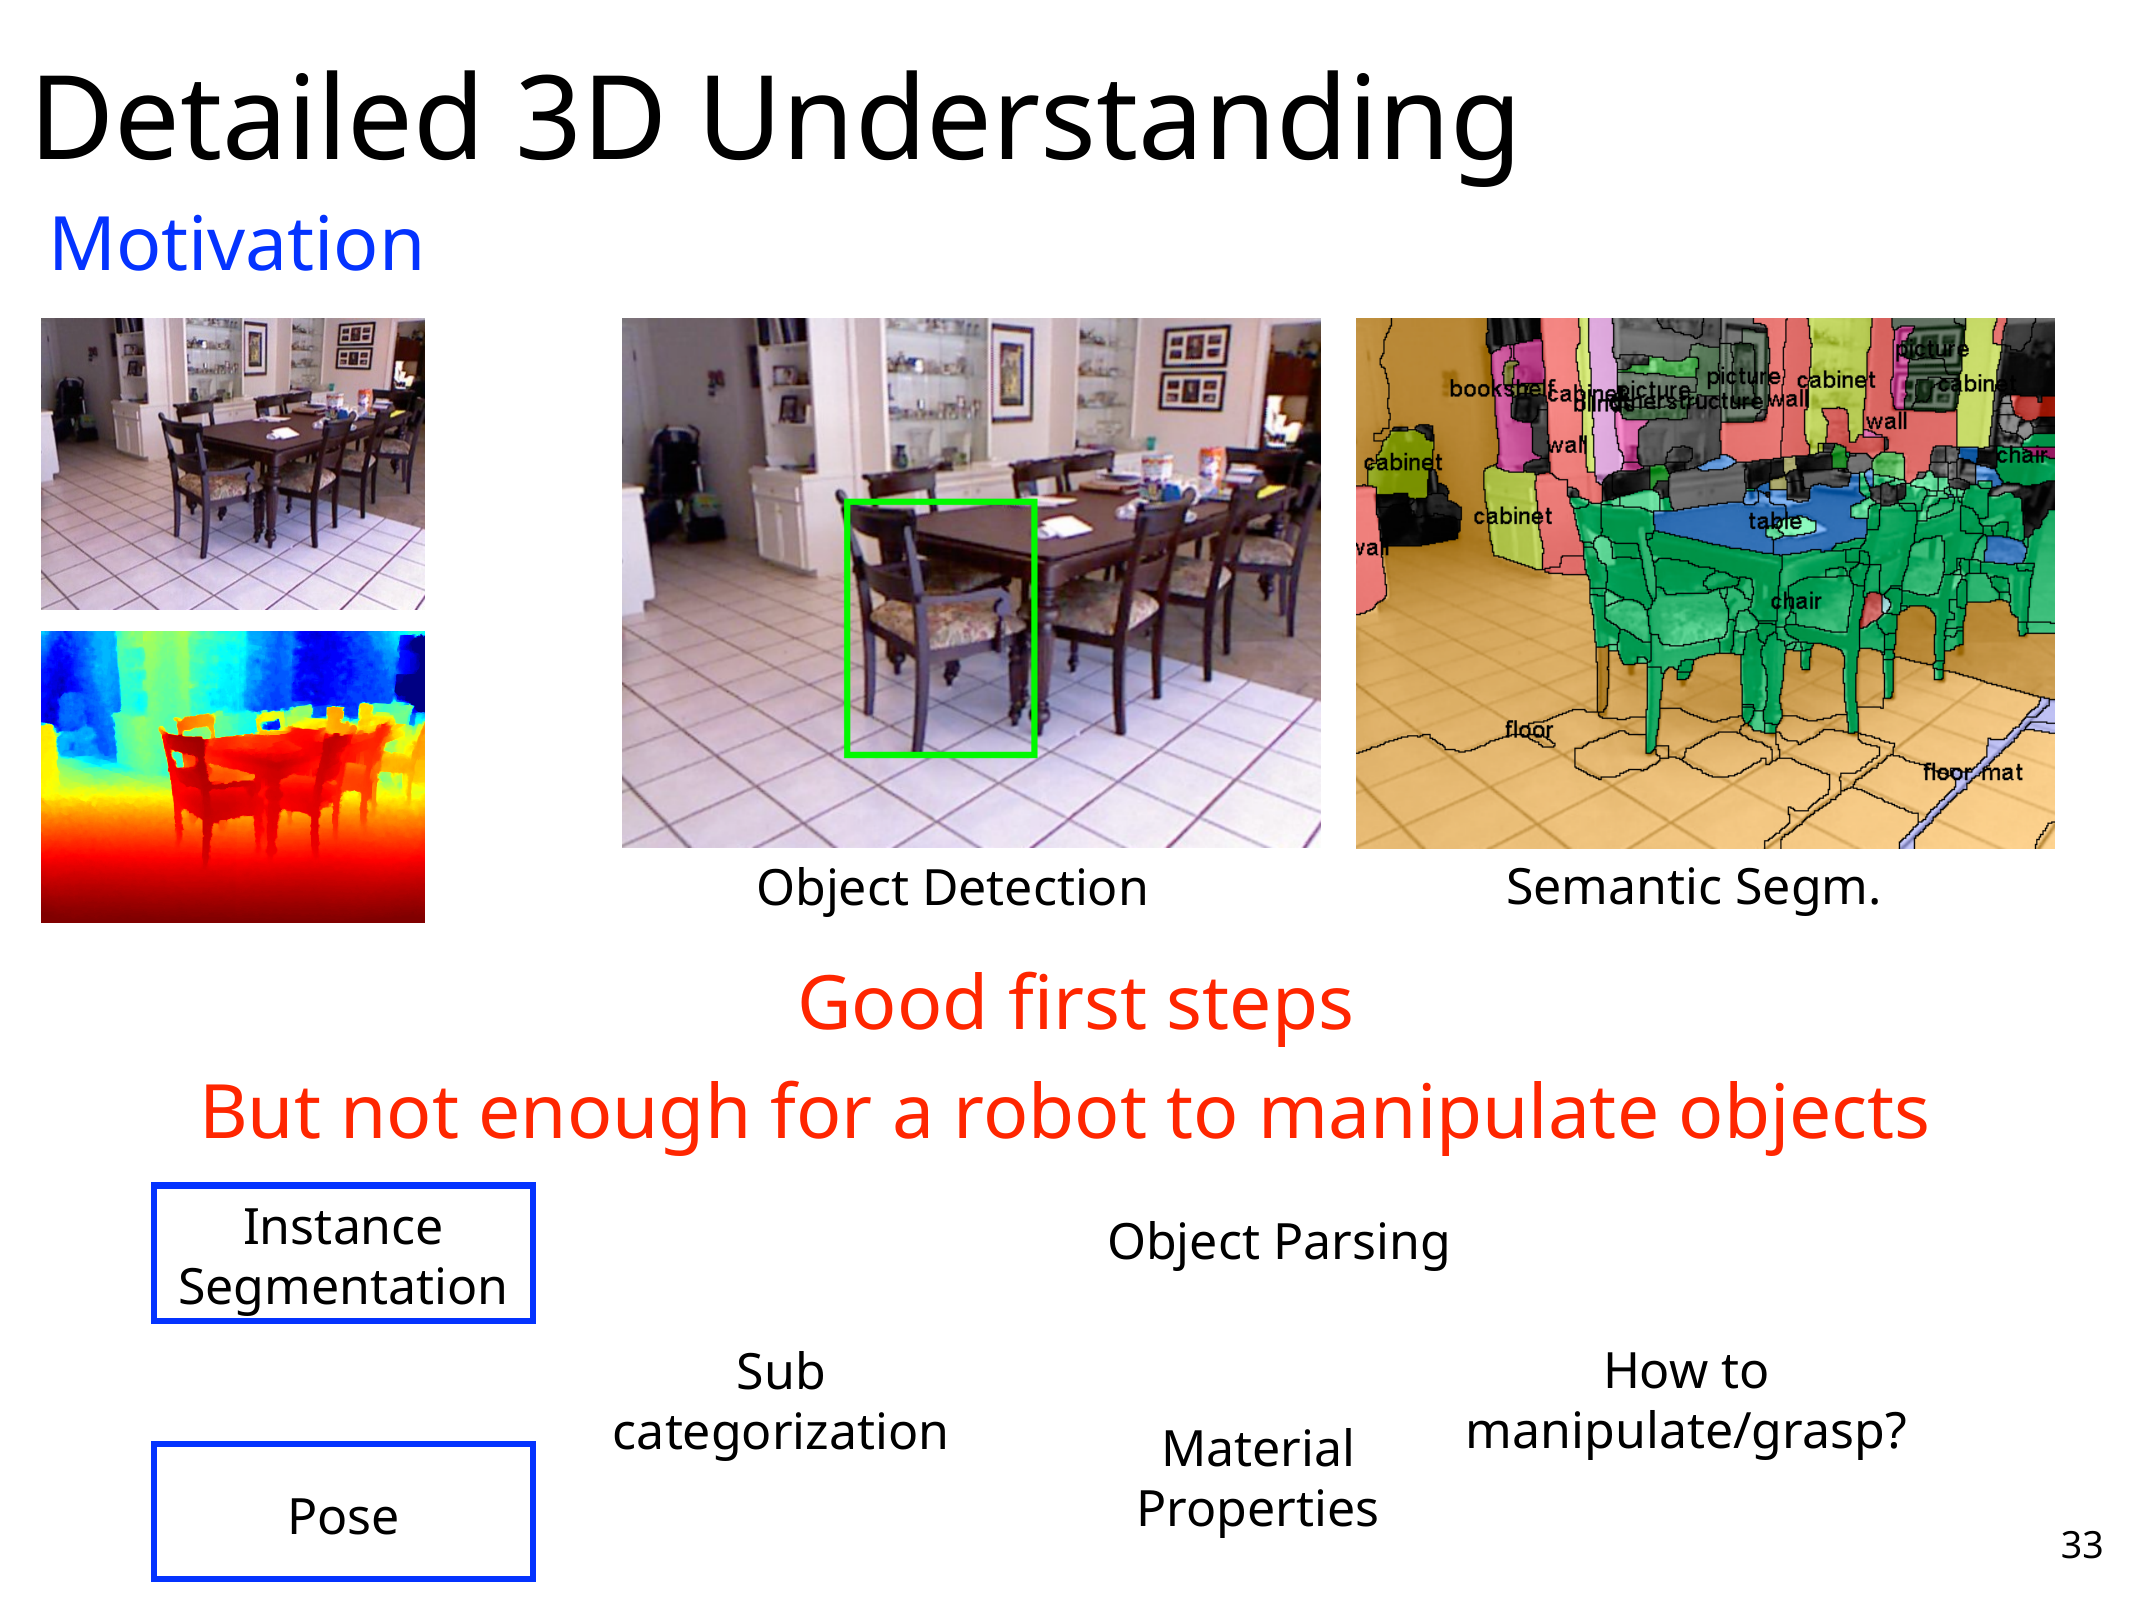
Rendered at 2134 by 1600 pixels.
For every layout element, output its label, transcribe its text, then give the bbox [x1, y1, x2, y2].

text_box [153, 1185, 534, 1580]
picture [622, 318, 1321, 849]
picture [1355, 318, 2055, 849]
title Detailed 3D Understanding [20, 16, 2111, 209]
picture [41, 630, 426, 923]
text_box Motivation [20, 187, 2110, 294]
text_box Object Detection [747, 855, 1196, 924]
text_box Material Properties [1066, 1407, 1450, 1545]
text_box Object Parsing [1087, 1201, 1471, 1278]
text_box But not enough for a robot to manipulate objects [31, 1055, 2100, 1162]
picture [41, 318, 426, 610]
text_box Semantic Segm. [1497, 854, 1913, 923]
text_box Sub categorization [589, 1331, 973, 1469]
text_box How to manipulate/grasp? [1408, 1330, 1965, 1468]
slide_number 33 [2053, 1520, 2111, 1582]
text_box Good first steps [41, 946, 2111, 1054]
